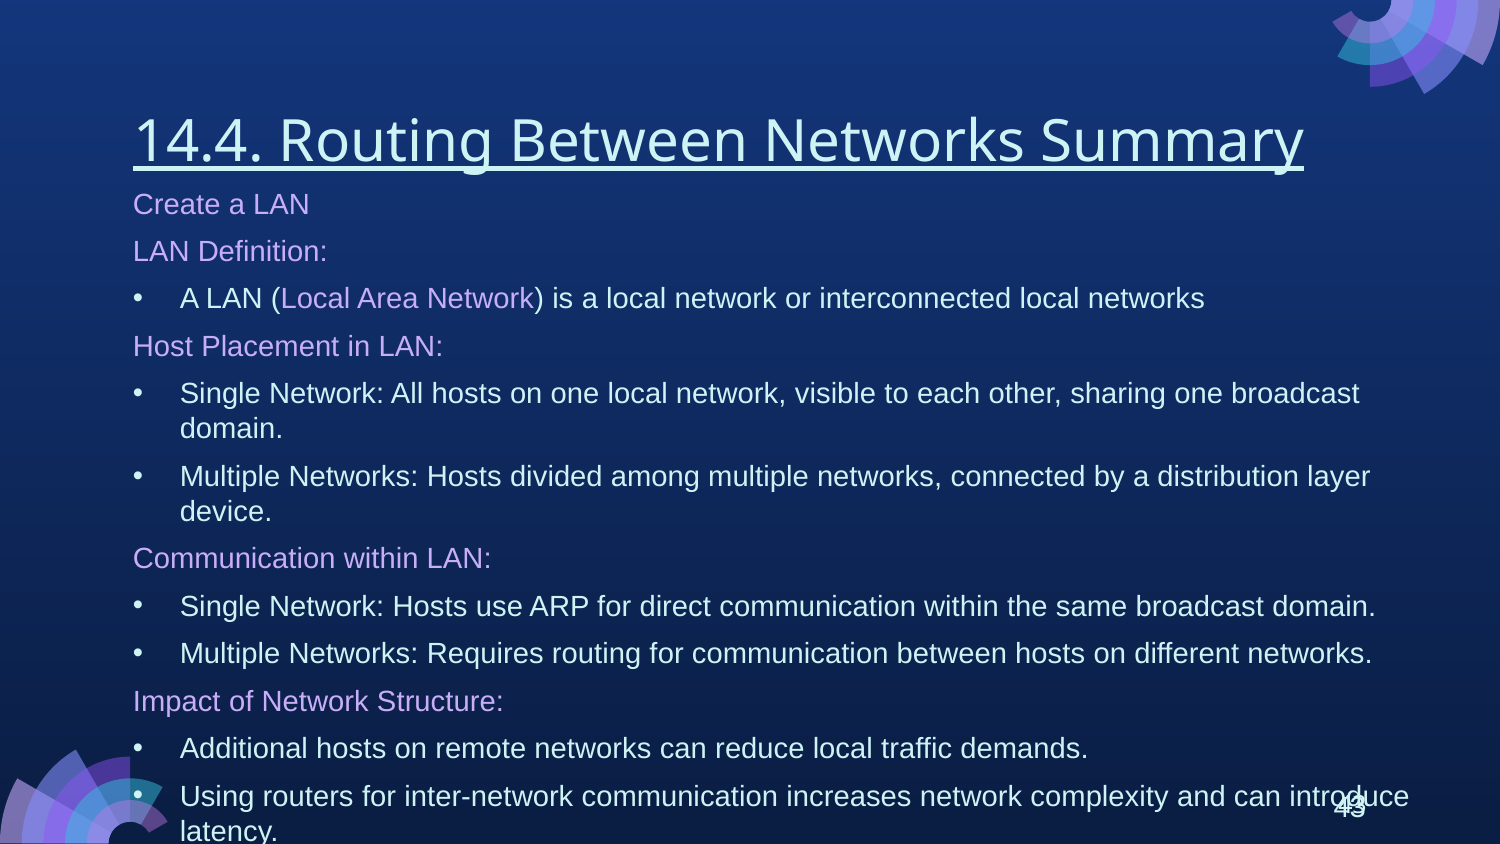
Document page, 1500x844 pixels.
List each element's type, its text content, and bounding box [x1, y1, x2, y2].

text_box Create a LAN LAN Definition: A LAN (Local Area Network) is a local network or interconnected local networks Host Placement in LAN: Single Network: All hosts on one local network, visible to each other, sharing one broadcast domain. Multiple Networks: Hosts divided among multiple networks, connected by a distribution layer device. Communication within LAN: Single Network: Hosts use ARP for direct communication within the same broadcast domain. Multiple Networks: Requires routing for communication between hosts on different networks. Impact of Network Structure: Additional hosts on remote networks can reduce local traffic demands. Using routers for inter-network communication increases network complexity and can introduce latency. [118, 177, 1484, 844]
title 14.4. Routing Between Networks Summary [118, 88, 1470, 177]
footer 43 [875, 783, 1382, 829]
